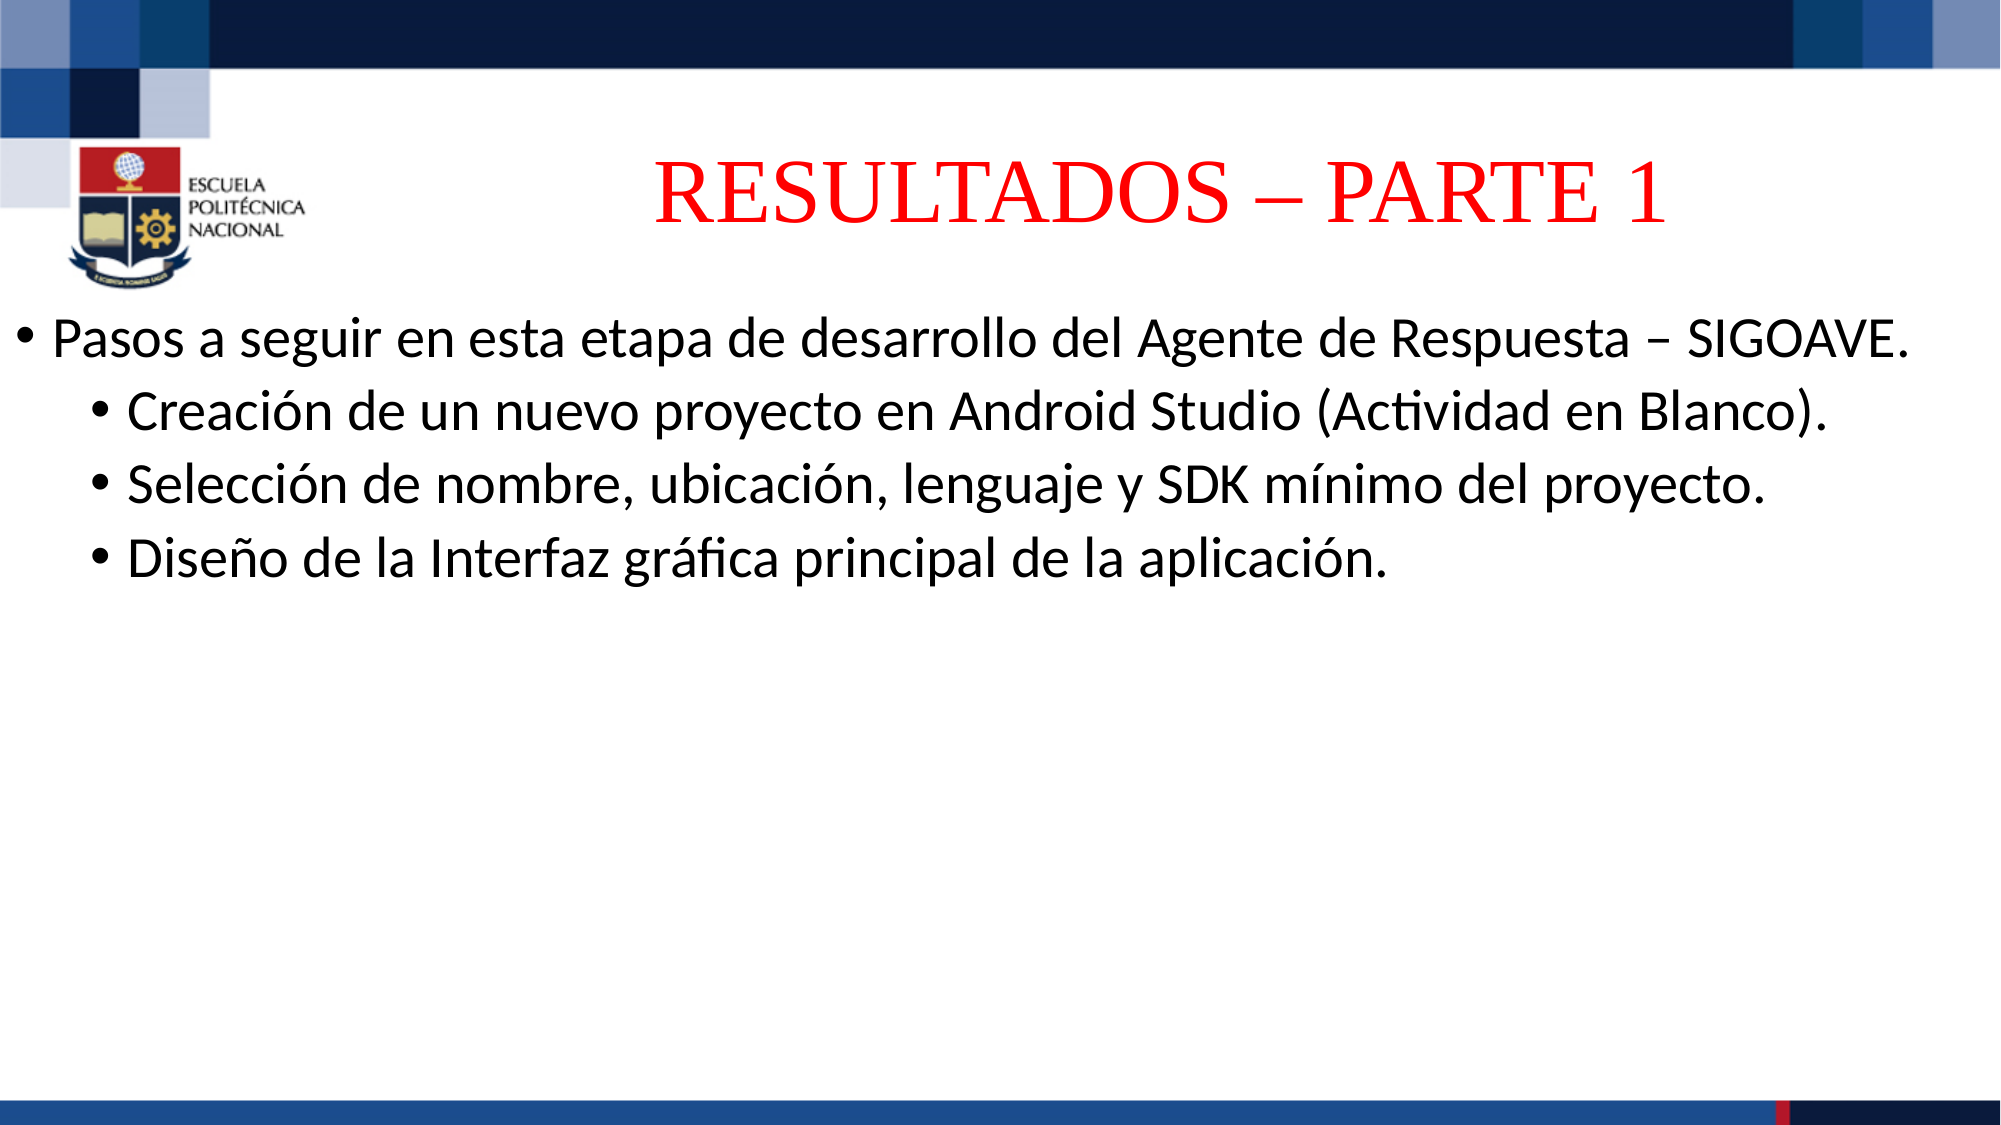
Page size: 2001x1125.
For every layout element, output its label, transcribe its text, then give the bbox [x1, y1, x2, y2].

title RESULTADOS – PARTE 1 [325, 71, 2000, 299]
list Pasos a seguir en esta etapa de desarrollo del Agente de Respuesta – SIGOAVE. Creación de un nuevo proyecto en Android Studio (Actividad en Blanco). Selección de nombre, ubicación, lenguaje y SDK mínimo del proyecto. Diseño de la Interfaz gráfica principal de la aplicación. [0, 299, 2000, 1103]
picture [0, 0, 2001, 1125]
